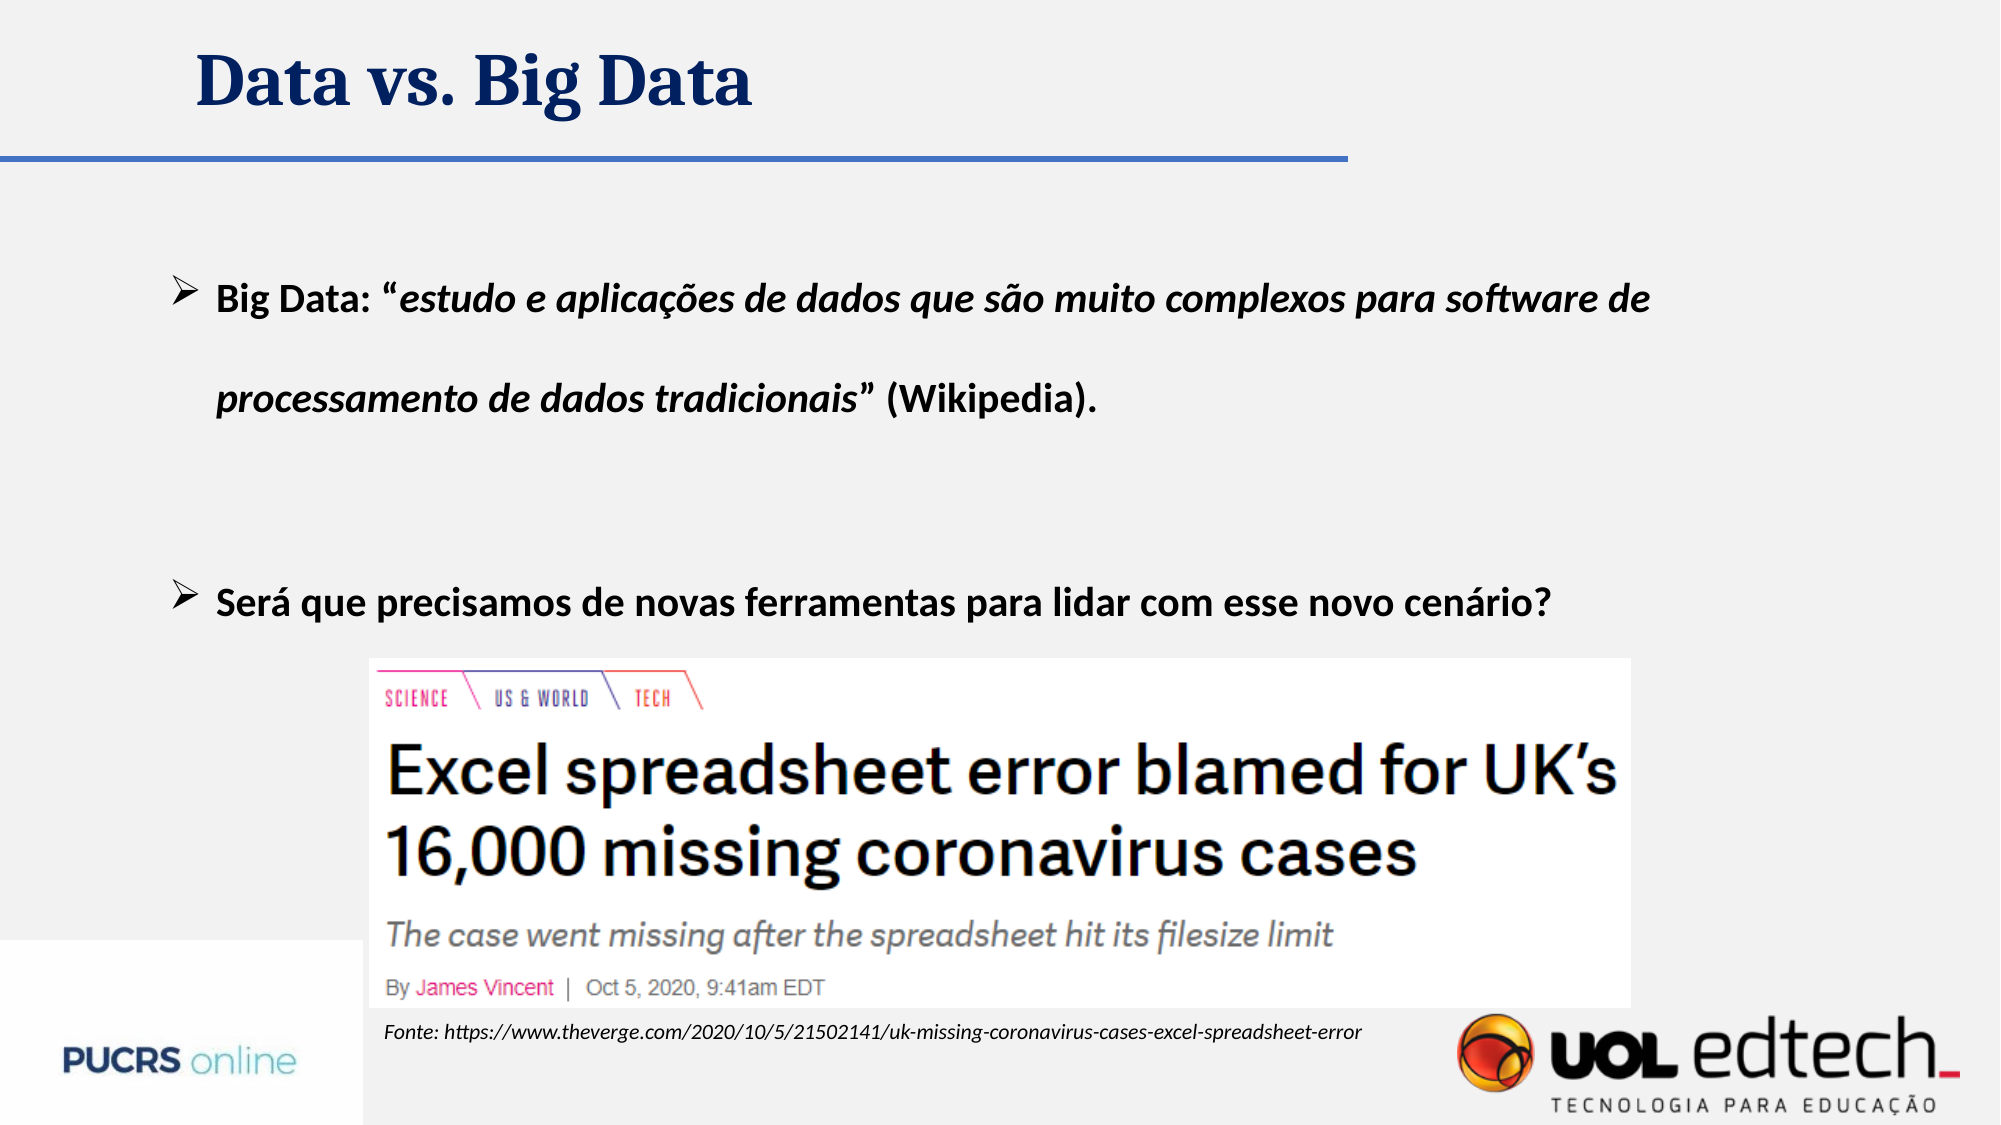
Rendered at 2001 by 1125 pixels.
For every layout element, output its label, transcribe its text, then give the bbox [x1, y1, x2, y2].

text_box Big Data: “estudo e aplicações de dados que são muito complexos para software de processamento de dados tradicionais” (Wikipedia). Será que precisamos de novas ferramentas para lidar com esse novo cenário? [154, 212, 1846, 735]
text_box Data vs. Big Data [181, 23, 1752, 128]
picture [1457, 1010, 1960, 1125]
text_box Fonte: https://www.theverge.com/2020/10/5/21502141/uk-missing-coronavirus-cases-excel-spreadsheet-error [369, 1010, 1413, 1052]
picture [0, 940, 363, 1125]
picture [369, 658, 1631, 1008]
